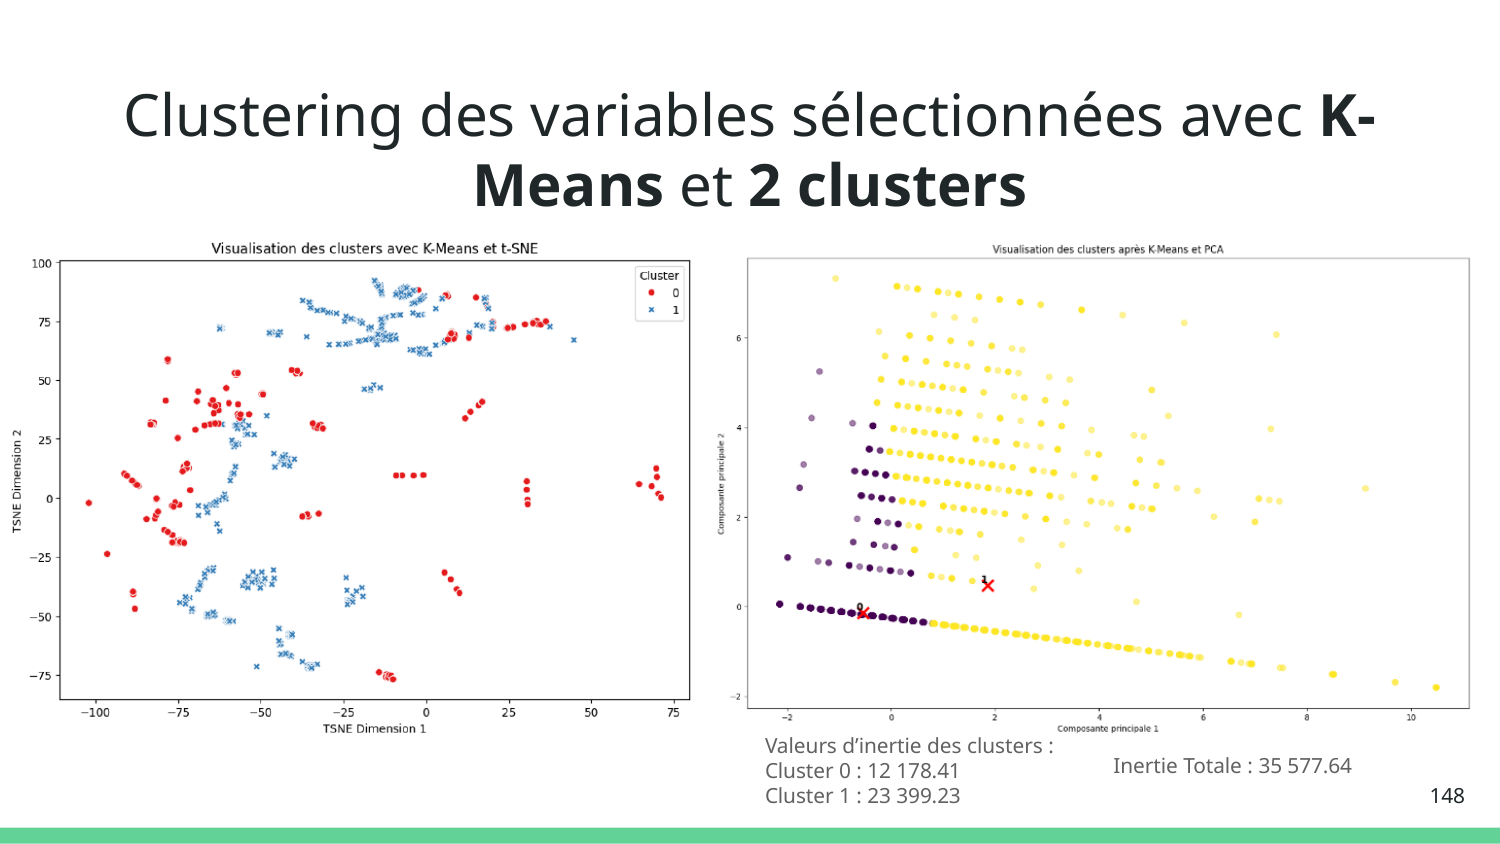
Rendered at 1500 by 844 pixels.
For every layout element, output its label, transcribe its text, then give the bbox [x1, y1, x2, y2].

text_box Inertie Totale : 35 577.64 [1098, 746, 1447, 802]
slide_number ‹#› [1389, 764, 1480, 830]
picture [706, 238, 1481, 738]
text_box Valeurs d’inertie des clusters : Cluster 0 : 12 178.41 Cluster 1 : 23 399.23 [750, 746, 1099, 822]
picture [0, 238, 693, 738]
title Clustering des variables sélectionnées avec K-Means et 2 clusters [51, 63, 1449, 239]
